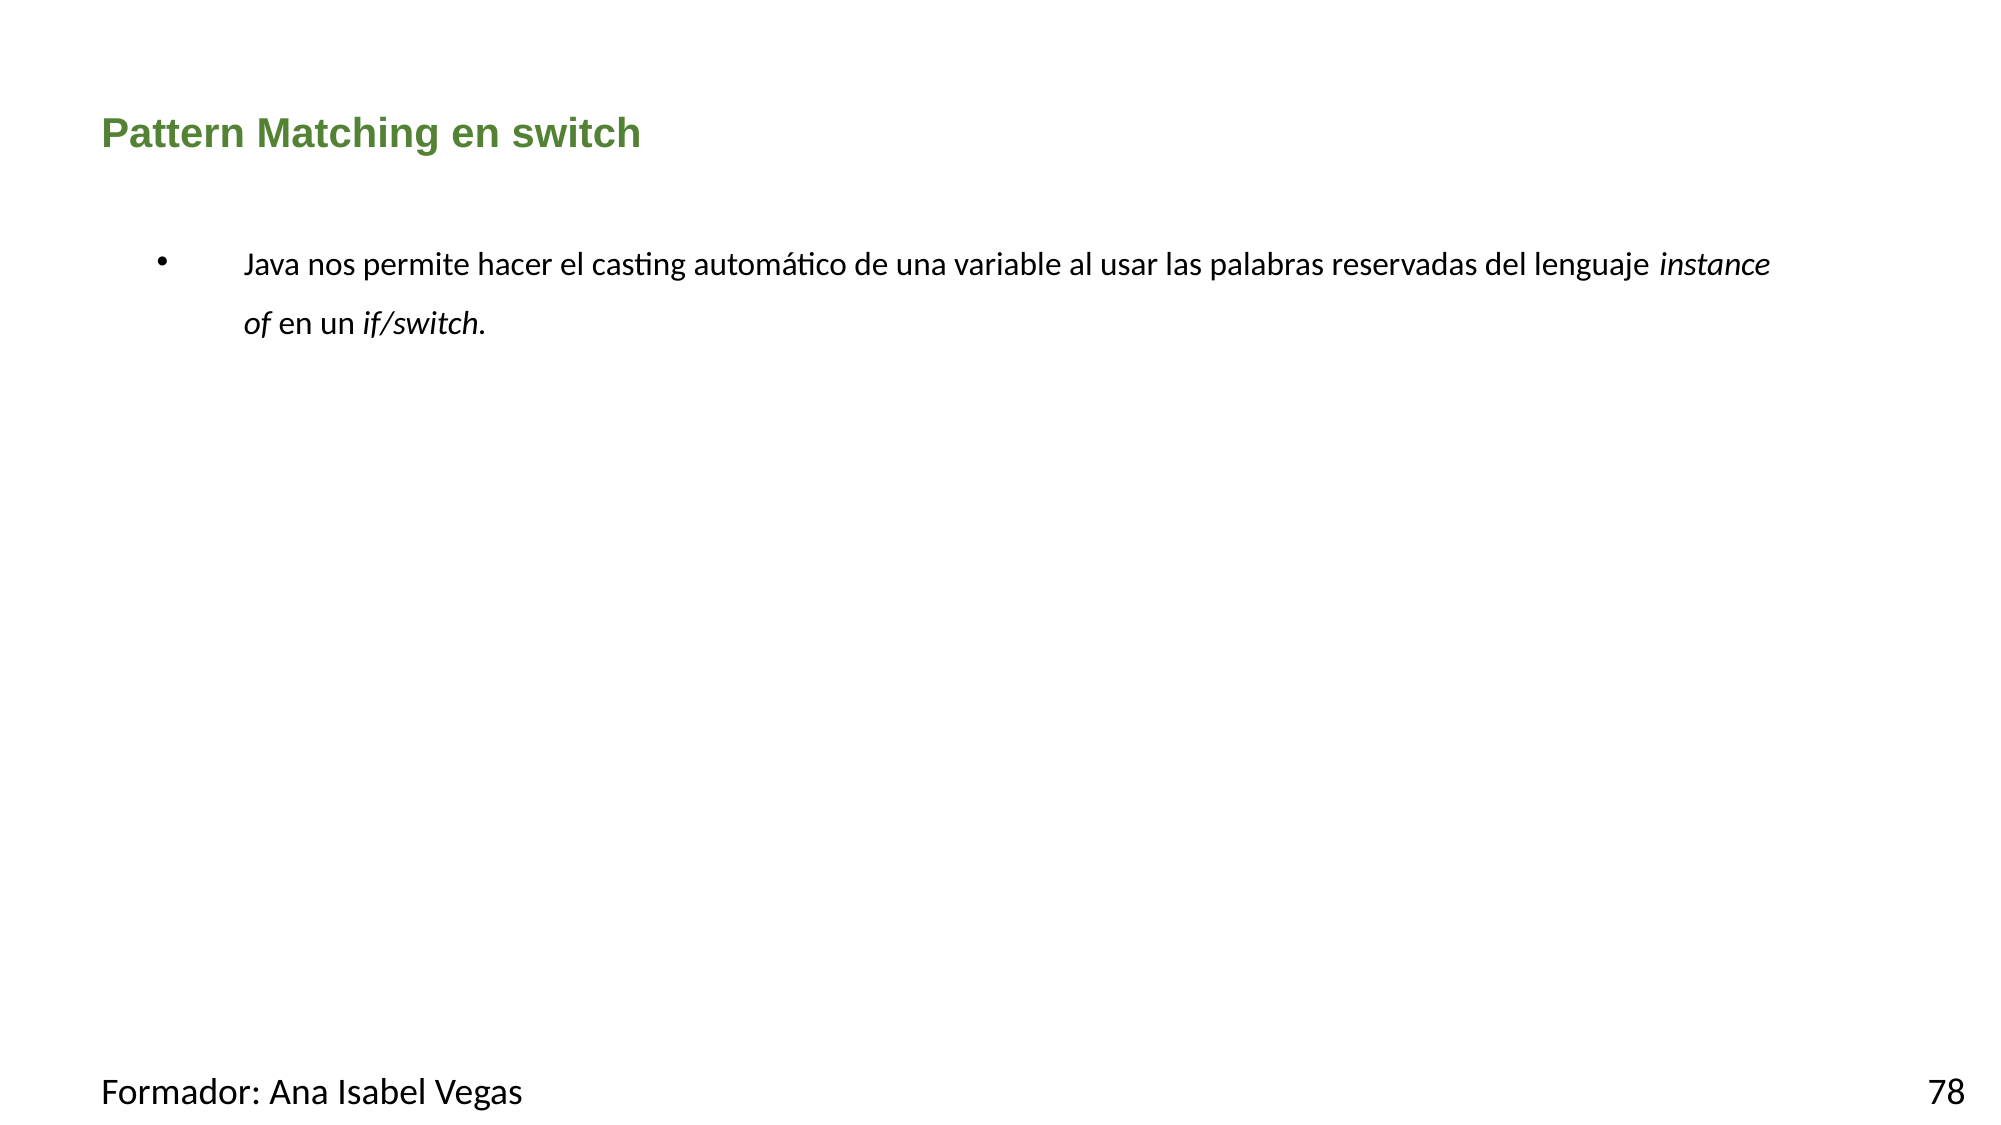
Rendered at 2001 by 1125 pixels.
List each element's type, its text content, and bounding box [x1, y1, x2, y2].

footer Formador: Ana Isabel Vegas [86, 1059, 720, 1120]
title Pattern Matching en switch [86, 103, 1898, 175]
slide_number 78 [1913, 1060, 1993, 1121]
list Java nos permite hacer el casting automático de una variable al usar las palabras reservadas del lenguaje instance of en un if/switch. [141, 214, 1841, 976]
